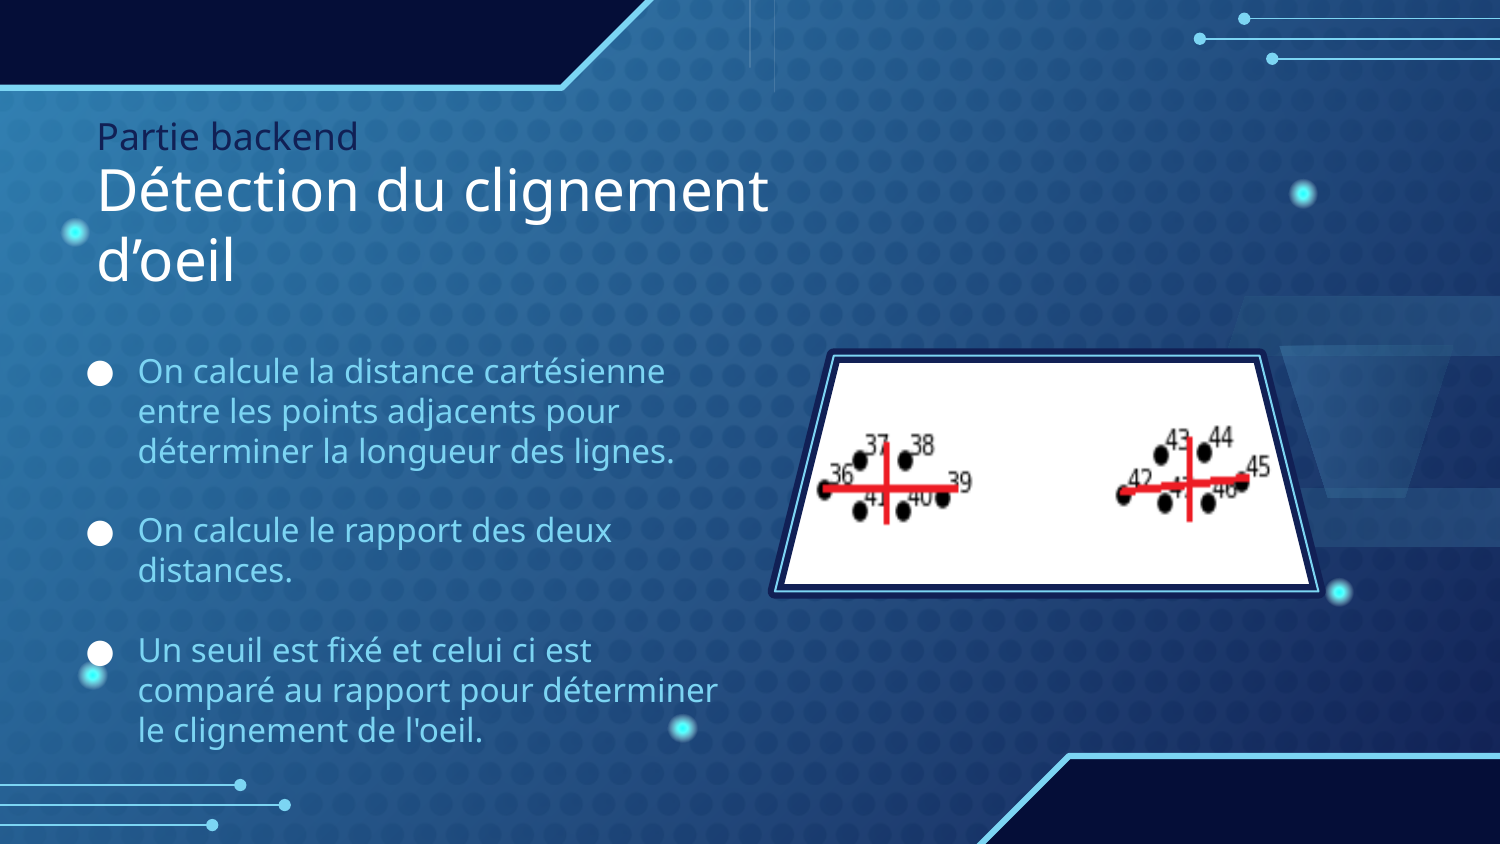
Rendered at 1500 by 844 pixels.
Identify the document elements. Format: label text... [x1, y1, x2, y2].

title Détection du clignement d’oeil [81, 175, 892, 272]
text_box Partie backend [81, 111, 519, 160]
subtitle On calcule la distance cartésienne entre les points adjacents pour déterminer la longueur des lignes. On calcule le rapport des deux distances. Un seuil est fixé et celui ci est comparé au rapport pour déterminer le clignement de l'oeil. [47, 334, 750, 759]
text_box [774, 355, 1319, 592]
